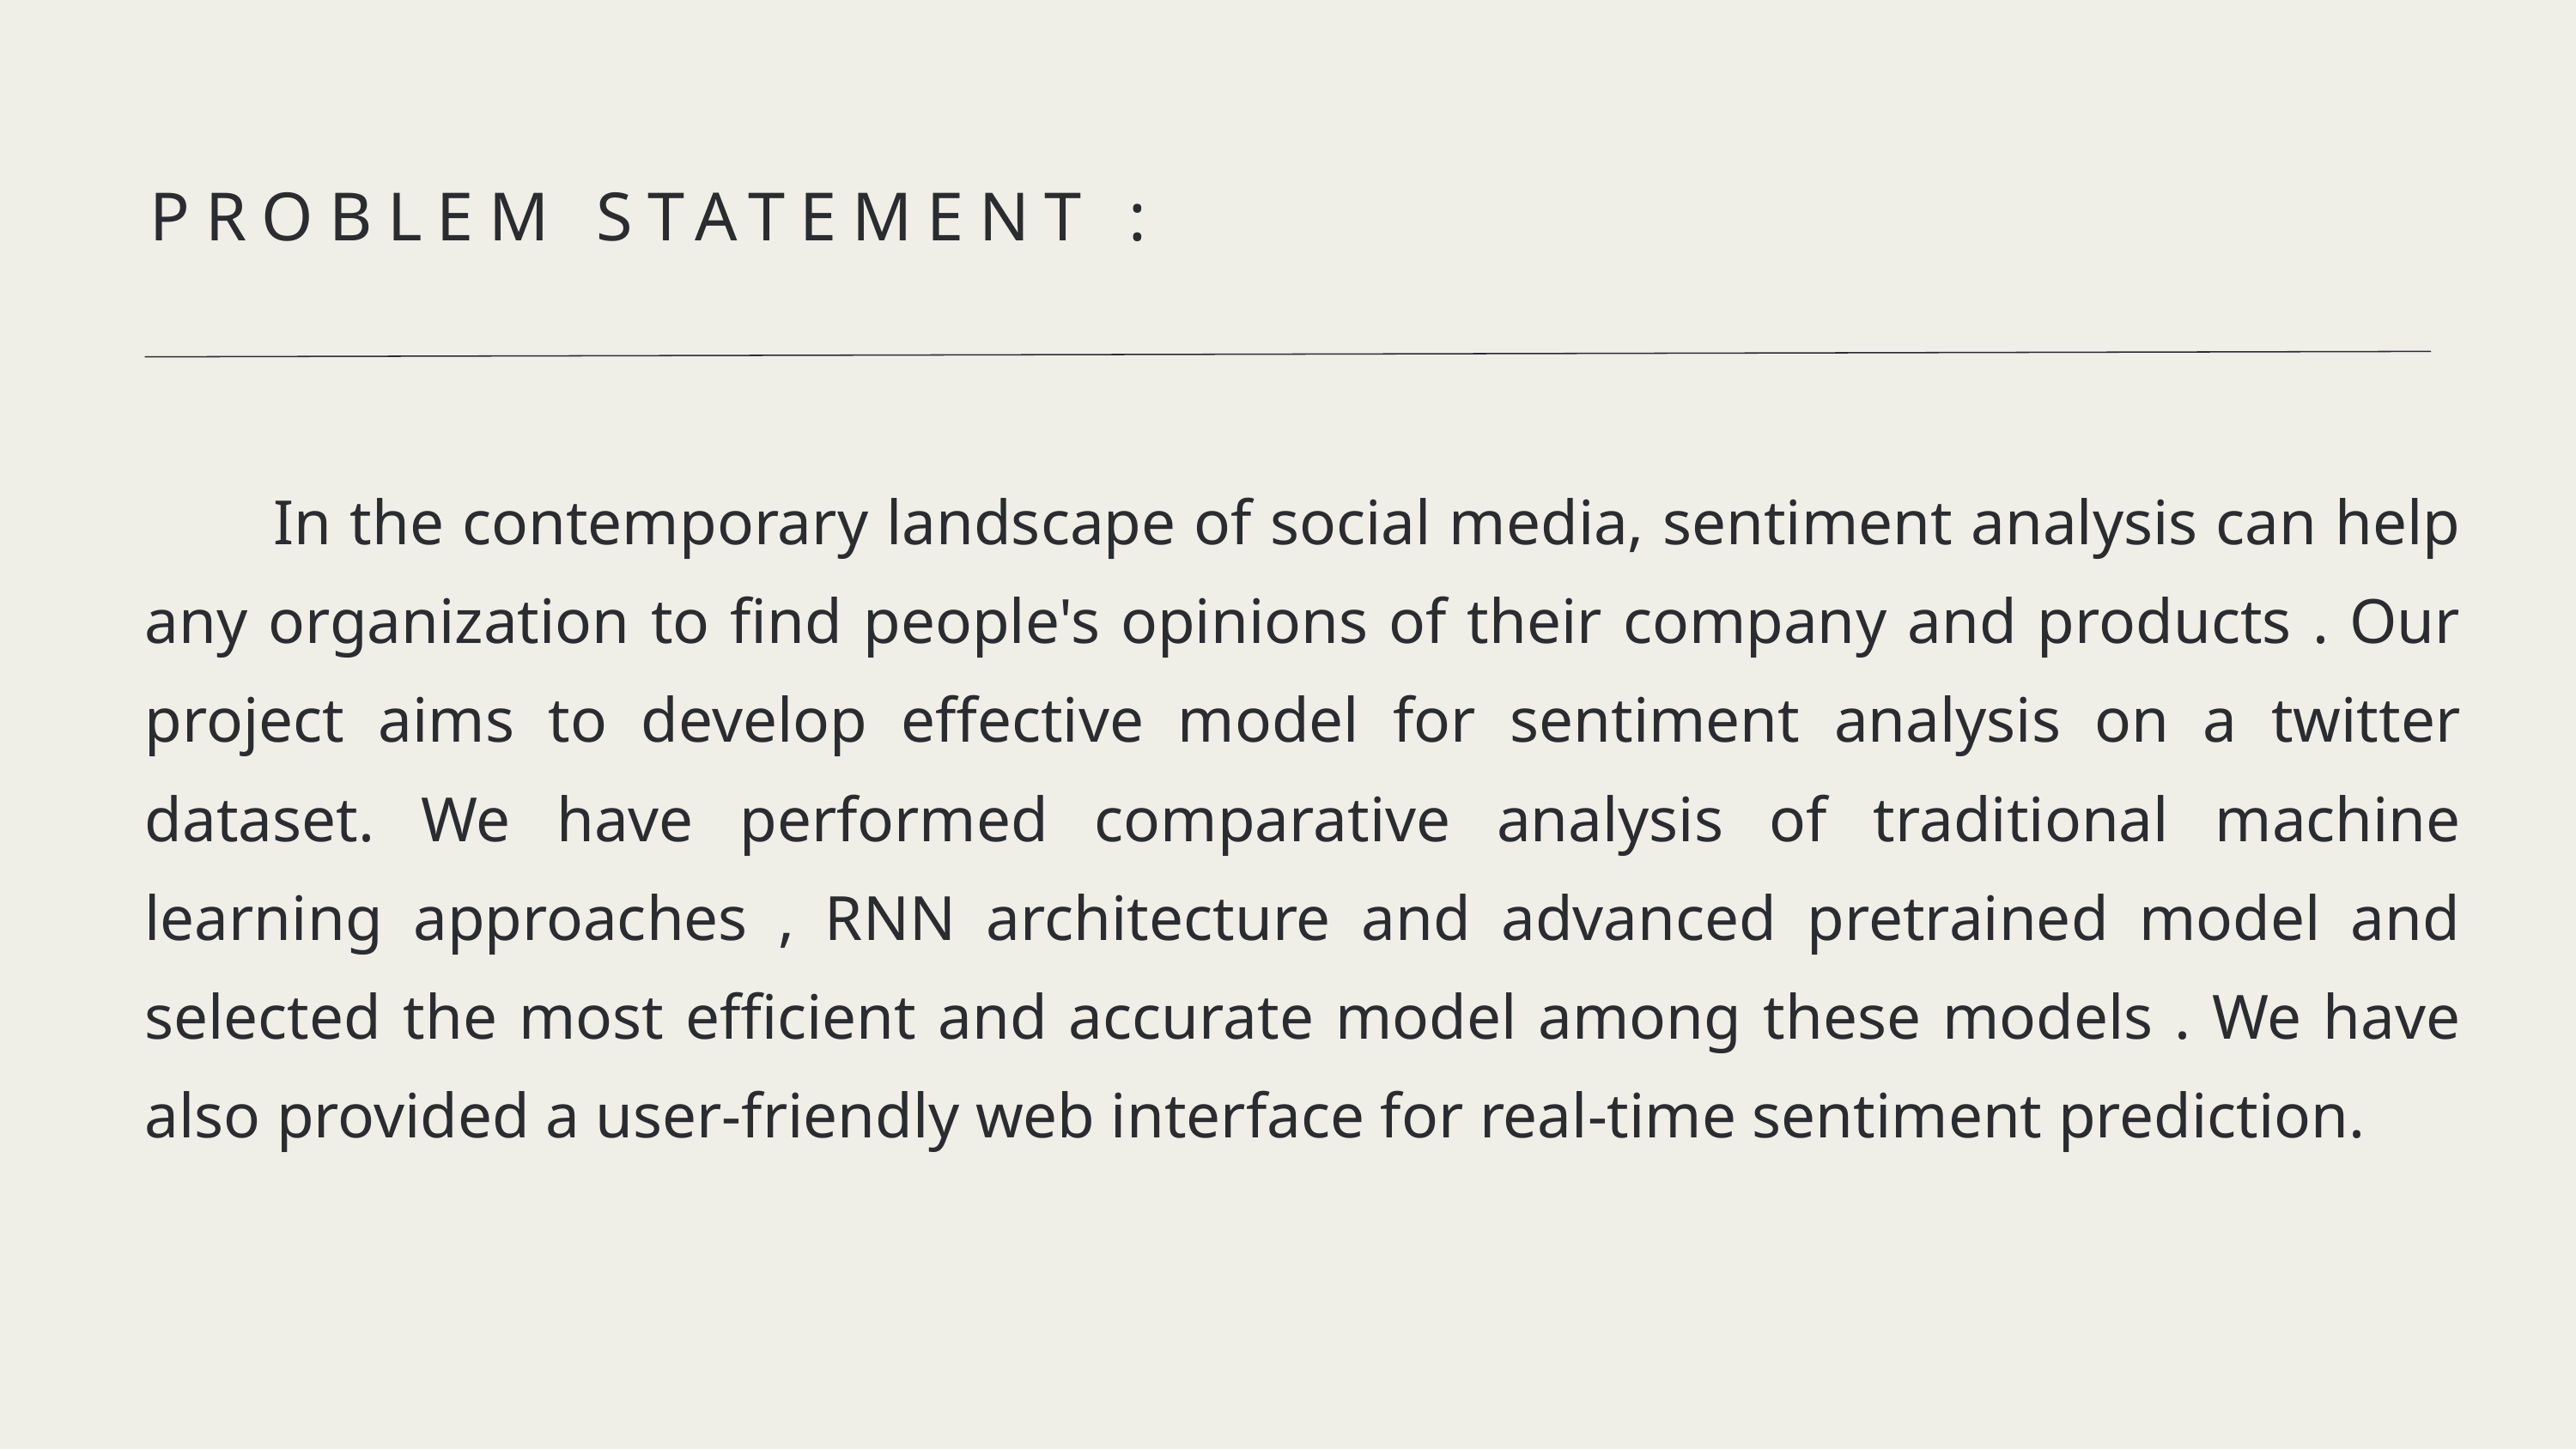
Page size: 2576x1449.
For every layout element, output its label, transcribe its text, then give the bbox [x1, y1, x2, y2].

text_box PROBLEM STATEMENT : [149, 161, 2437, 255]
text_box In the contemporary landscape of social media, sentiment analysis can help any organization to find people's opinions of their company and products . Our project aims to develop effective model for sentiment analysis on a twitter dataset. We have performed comparative analysis of traditional machine learning approaches , RNN architecture and advanced pretrained model and selected the most efficient and accurate model among these models . We have also provided a user-friendly web interface for real-time sentiment prediction. [144, 458, 2463, 1150]
